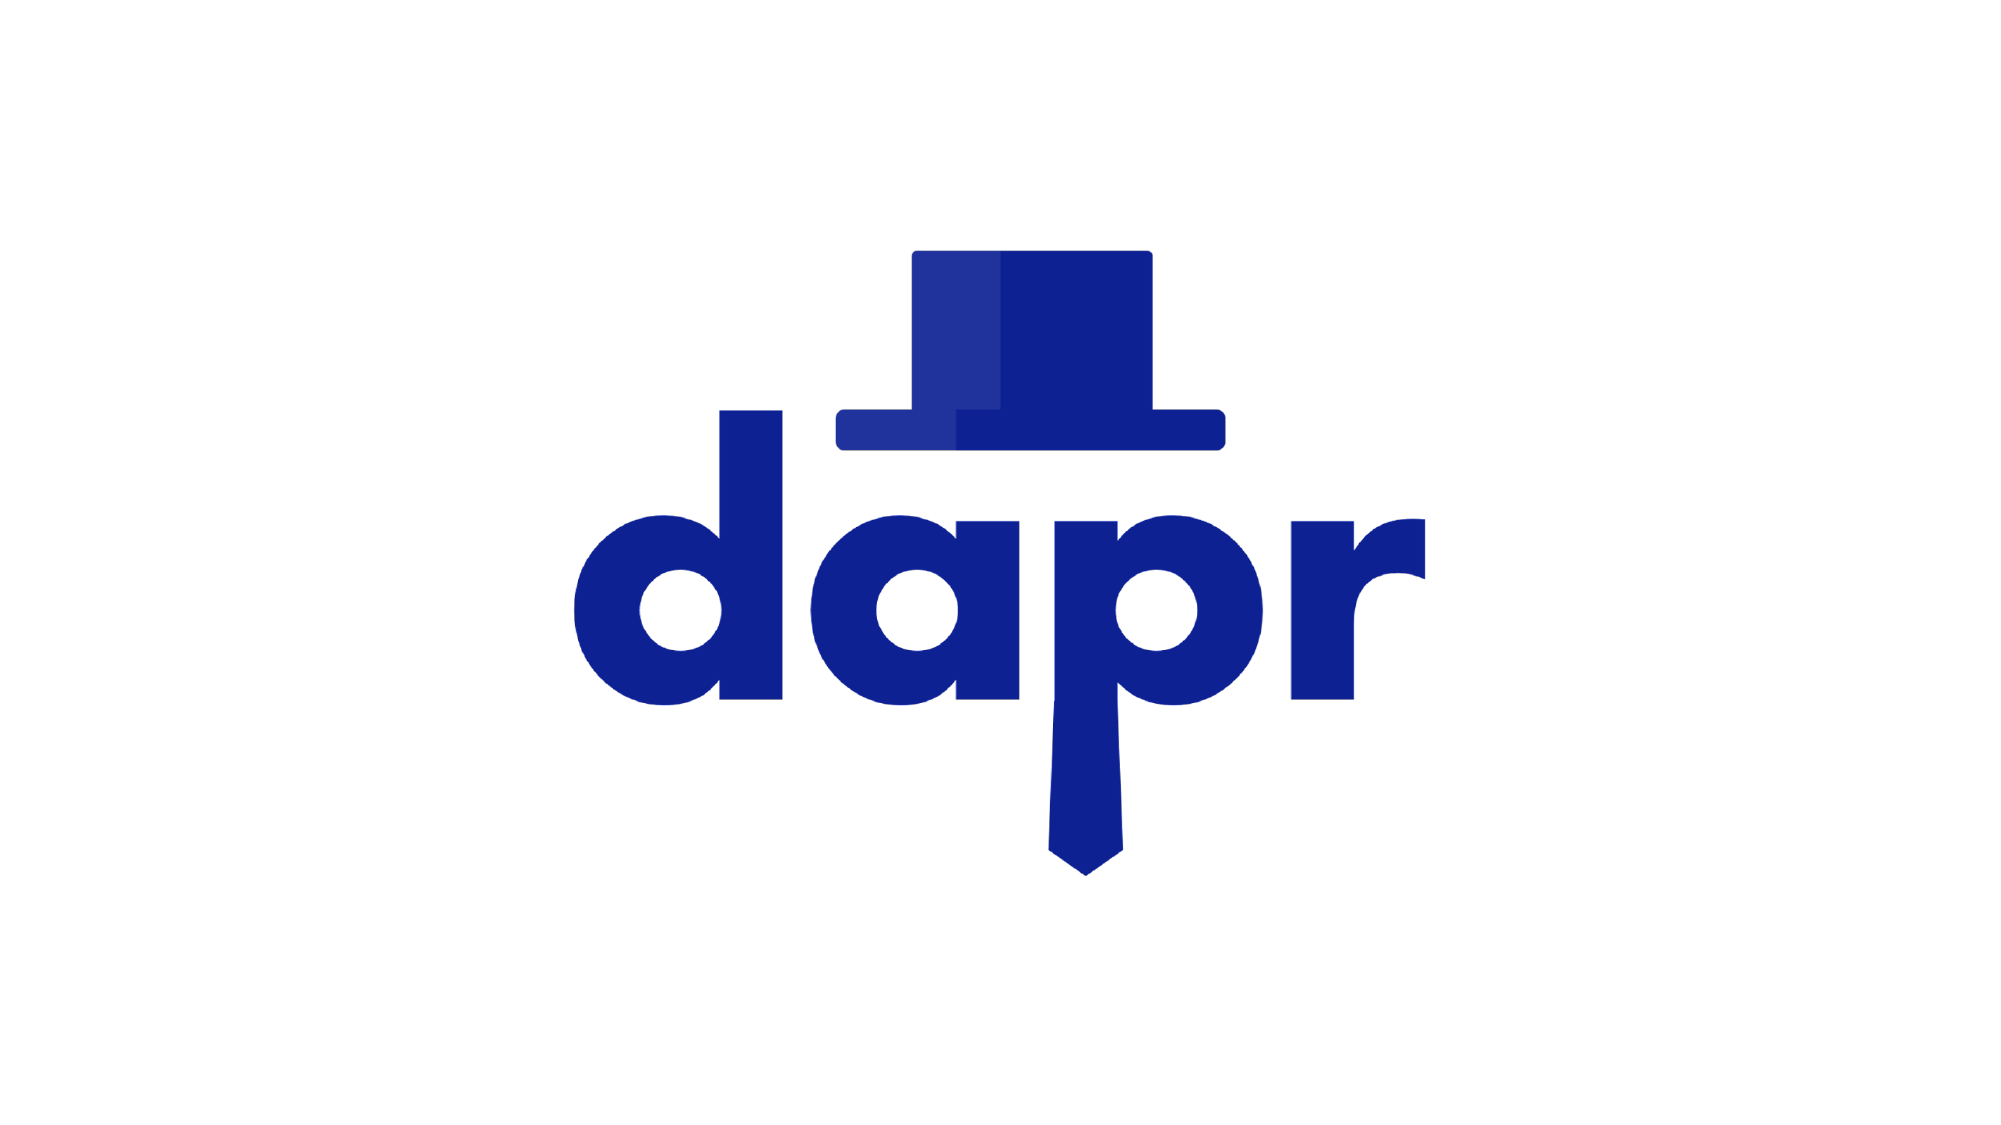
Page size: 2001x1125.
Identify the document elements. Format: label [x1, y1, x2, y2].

picture [437, 0, 1563, 1125]
